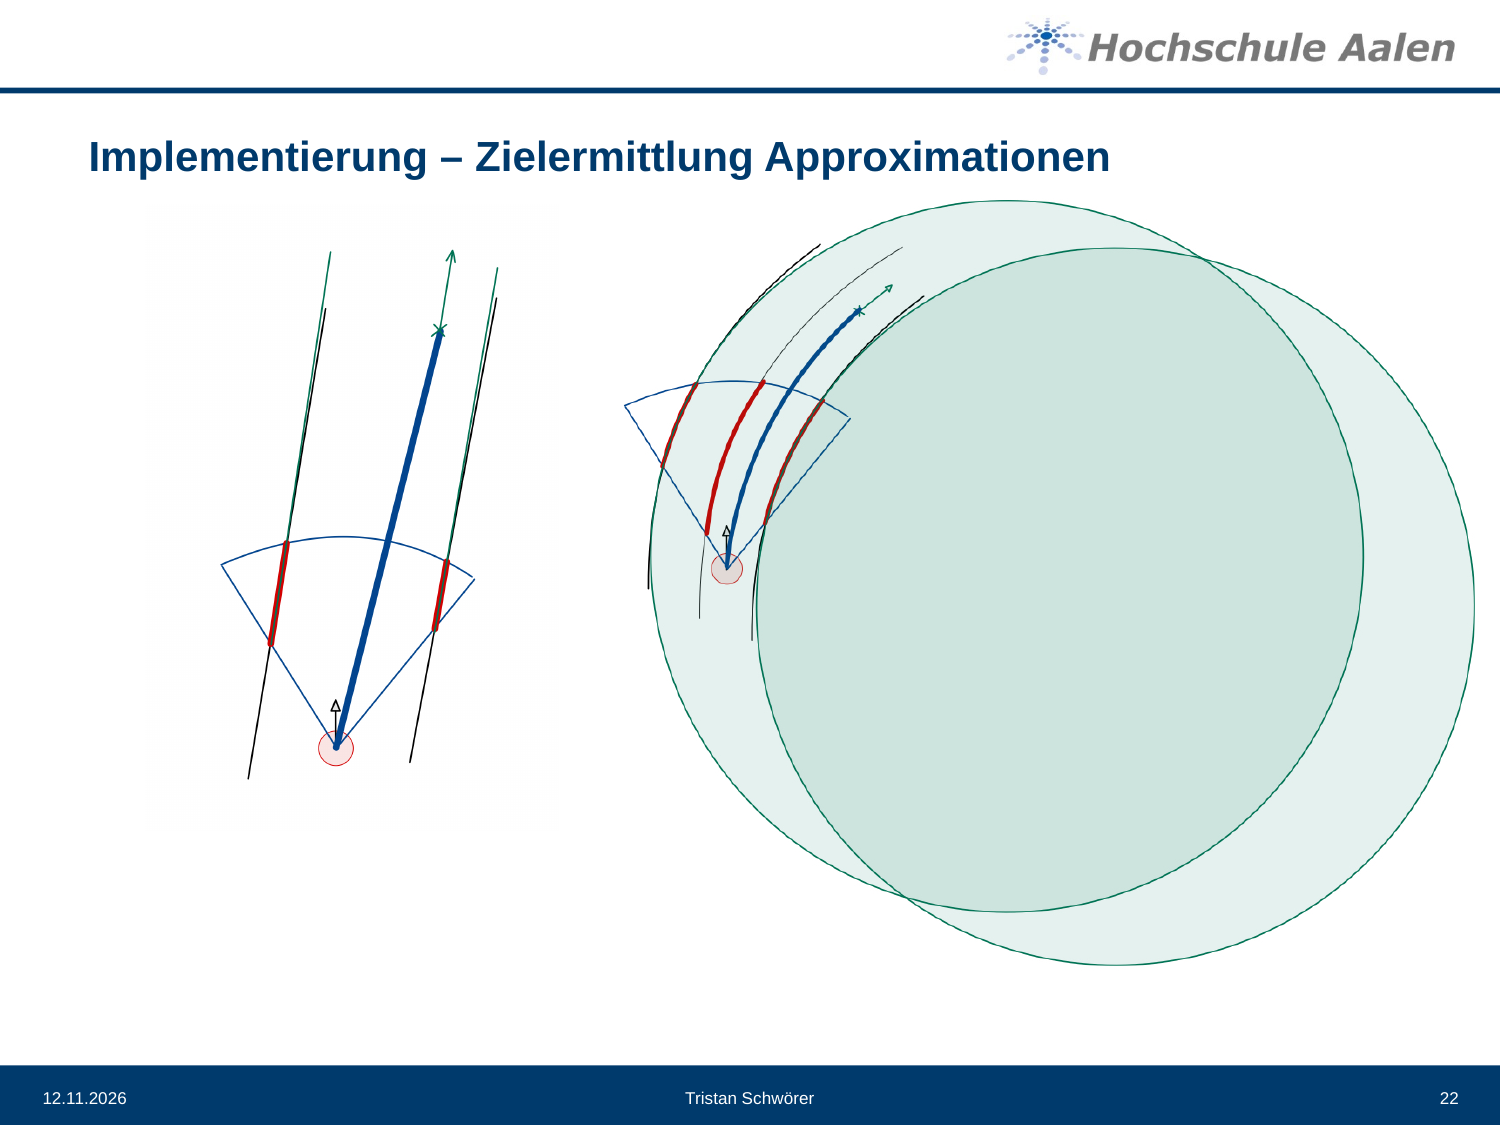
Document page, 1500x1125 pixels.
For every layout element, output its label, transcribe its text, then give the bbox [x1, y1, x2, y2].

title Implementierung – Zielermittlung Approximationen [88, 101, 1459, 208]
footer Tristan Schwörer [277, 1079, 1223, 1116]
picture [1004, 15, 1459, 79]
slide_number 22 [1310, 1079, 1460, 1116]
picture [616, 128, 1488, 1039]
picture [145, 204, 560, 831]
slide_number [42, 1079, 250, 1116]
